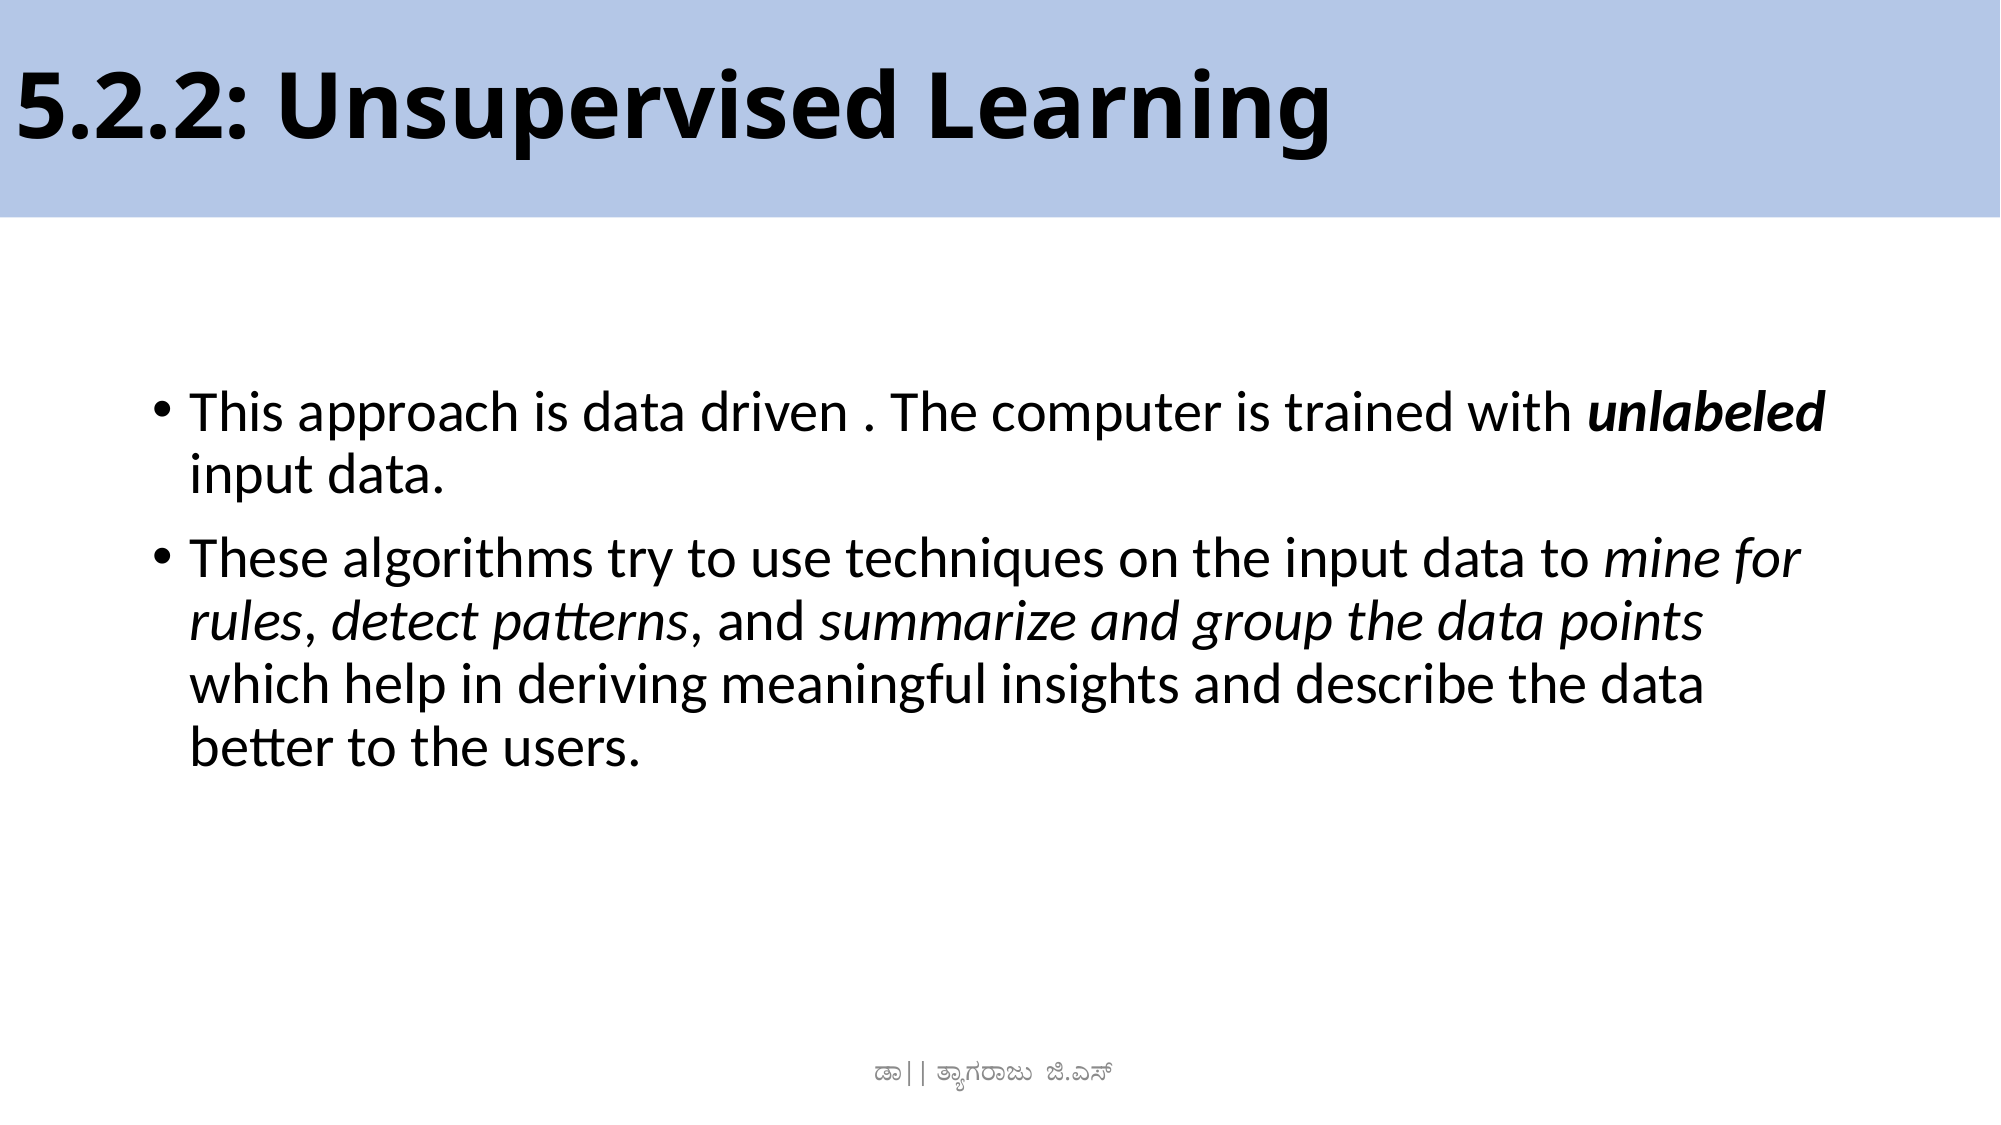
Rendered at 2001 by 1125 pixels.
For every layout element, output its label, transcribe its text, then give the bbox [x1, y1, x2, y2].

title 5.2.2: Unsupervised Learning [0, 0, 2000, 218]
list This approach is data driven . The computer is trained with unlabeled input data. These algorithms try to use techniques on the input data to mine for rules, detect patterns, and summarize and group the data points which help in deriving meaningful insights and describe the data better to the users. [137, 373, 1863, 891]
footer ಡಾ|| ತ್ಯಾಗರಾಜು ಜಿ.ಎಸ್ [662, 1042, 1338, 1103]
